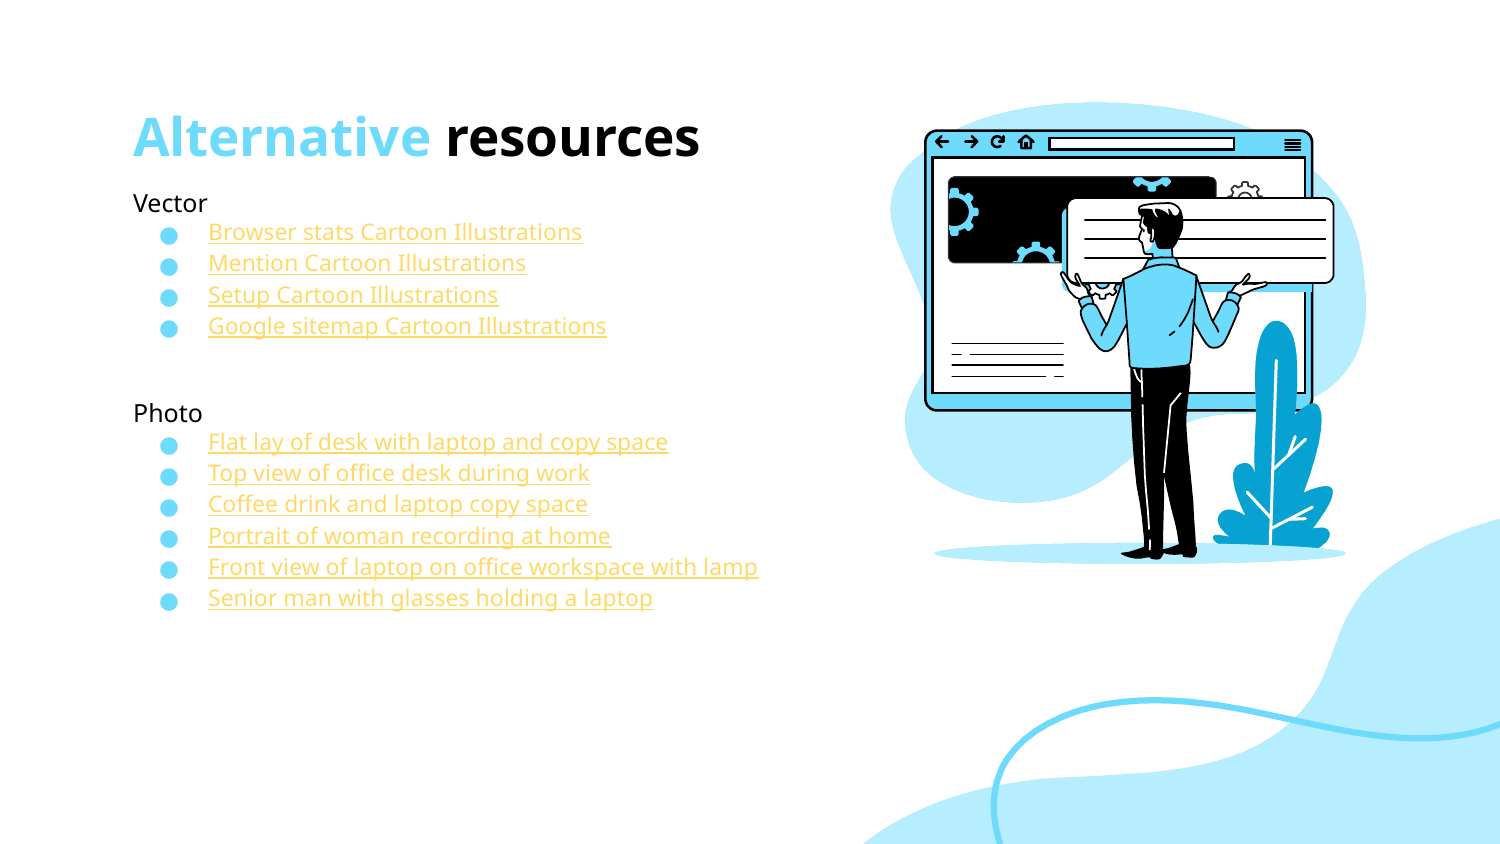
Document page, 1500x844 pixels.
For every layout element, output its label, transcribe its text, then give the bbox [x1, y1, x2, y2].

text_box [890, 102, 1367, 565]
title Alternative resources [118, 88, 1382, 183]
list Vector Browser stats Cartoon Illustrations Mention Cartoon Illustrations Setup Cartoon Illustrations Google sitemap Cartoon Illustrations Photo Flat lay of desk with laptop and copy space Top view of office desk during work Coffee drink and laptop copy space Portrait of woman recording at home Front view of laptop on office workspace with lamp Senior man with glasses holding a laptop [118, 183, 1382, 756]
